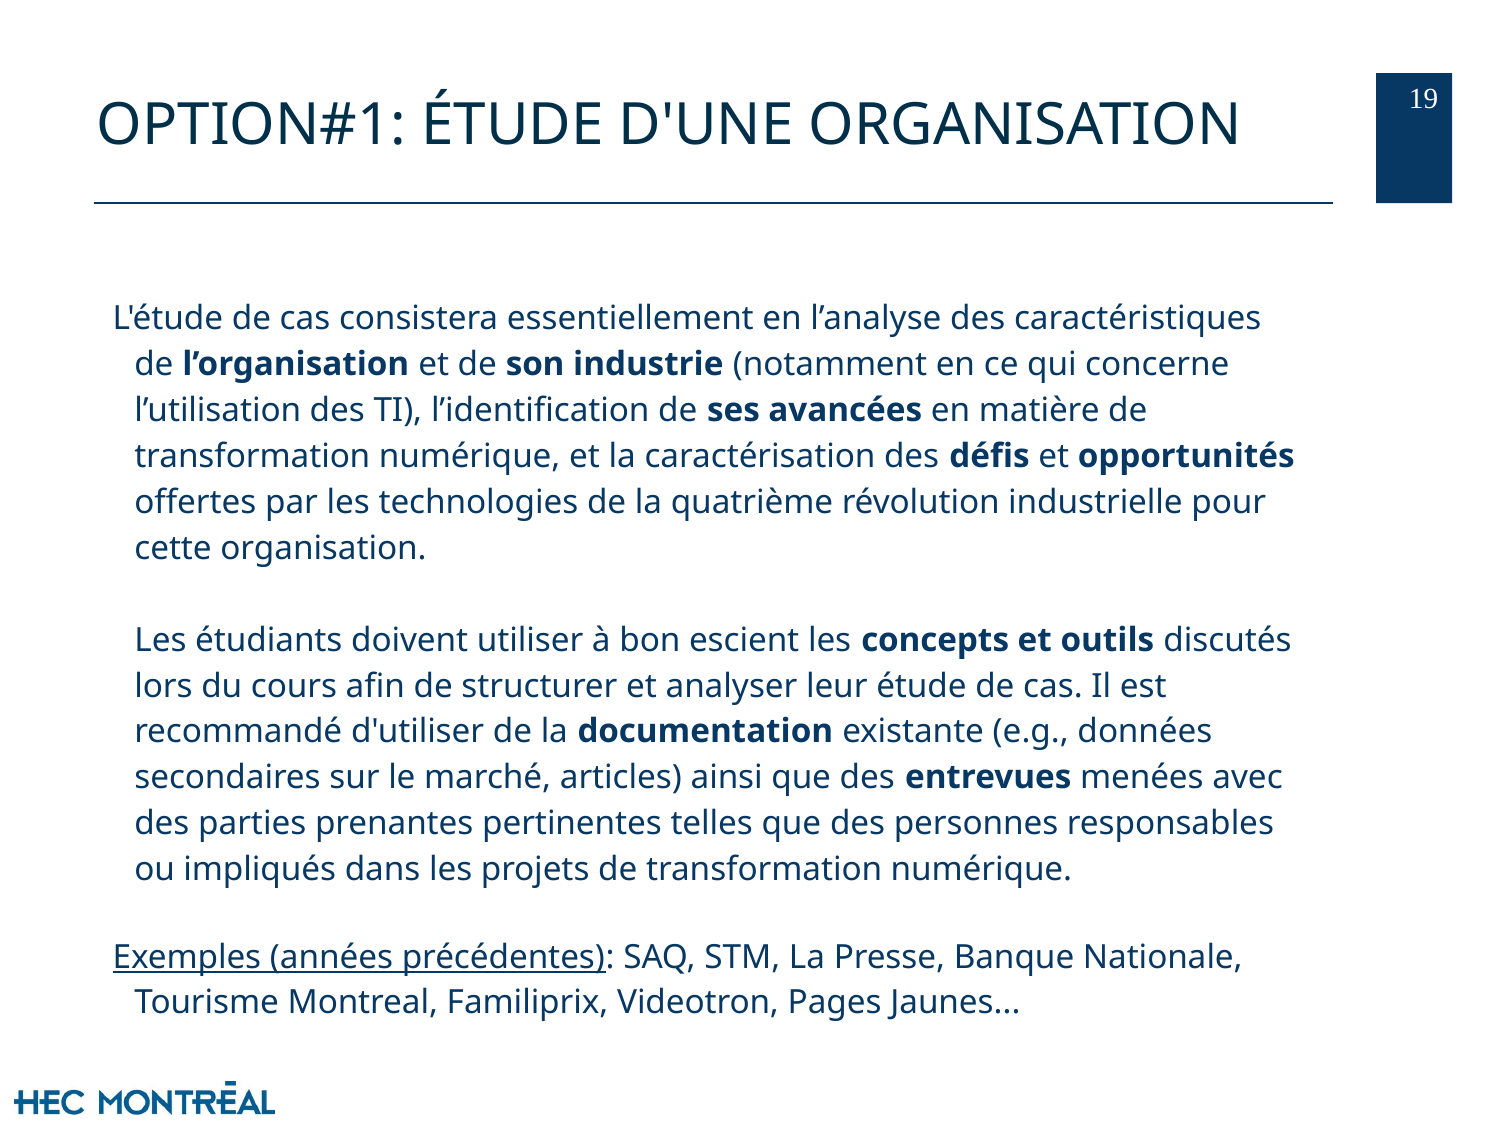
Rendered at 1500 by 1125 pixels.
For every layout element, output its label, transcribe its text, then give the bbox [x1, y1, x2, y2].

title OPTION#1: ÉTUDE D'UNE ORGANISATION [81, 70, 1322, 254]
slide_number ‹#› [1362, 66, 1454, 127]
list L'étude de cas consistera essentiellement en l’analyse des caractéristiques de l’organisation et de son industrie (notamment en ce qui concerne l’utilisation des TI), l’identification de ses avancées en matière de transformation numérique, et la caractérisation des défis et opportunités offertes par les technologies de la quatrième révolution industrielle pour cette organisation. Les étudiants doivent utiliser à bon escient les concepts et outils discutés lors du cours afin de structurer et analyser leur étude de cas. Il est recommandé d'utiliser de la documentation existante (e.g., données secondaires sur le marché, articles) ainsi que des entrevues menées avec des parties prenantes pertinentes telles que des personnes responsables ou impliqués dans les projets de transformation numérique. Exemples (années précédentes): SAQ, STM, La Presse, Banque Nationale, Tourisme Montreal, Familiprix, Videotron, Pages Jaunes... [81, 275, 1322, 956]
picture [14, 1081, 275, 1115]
